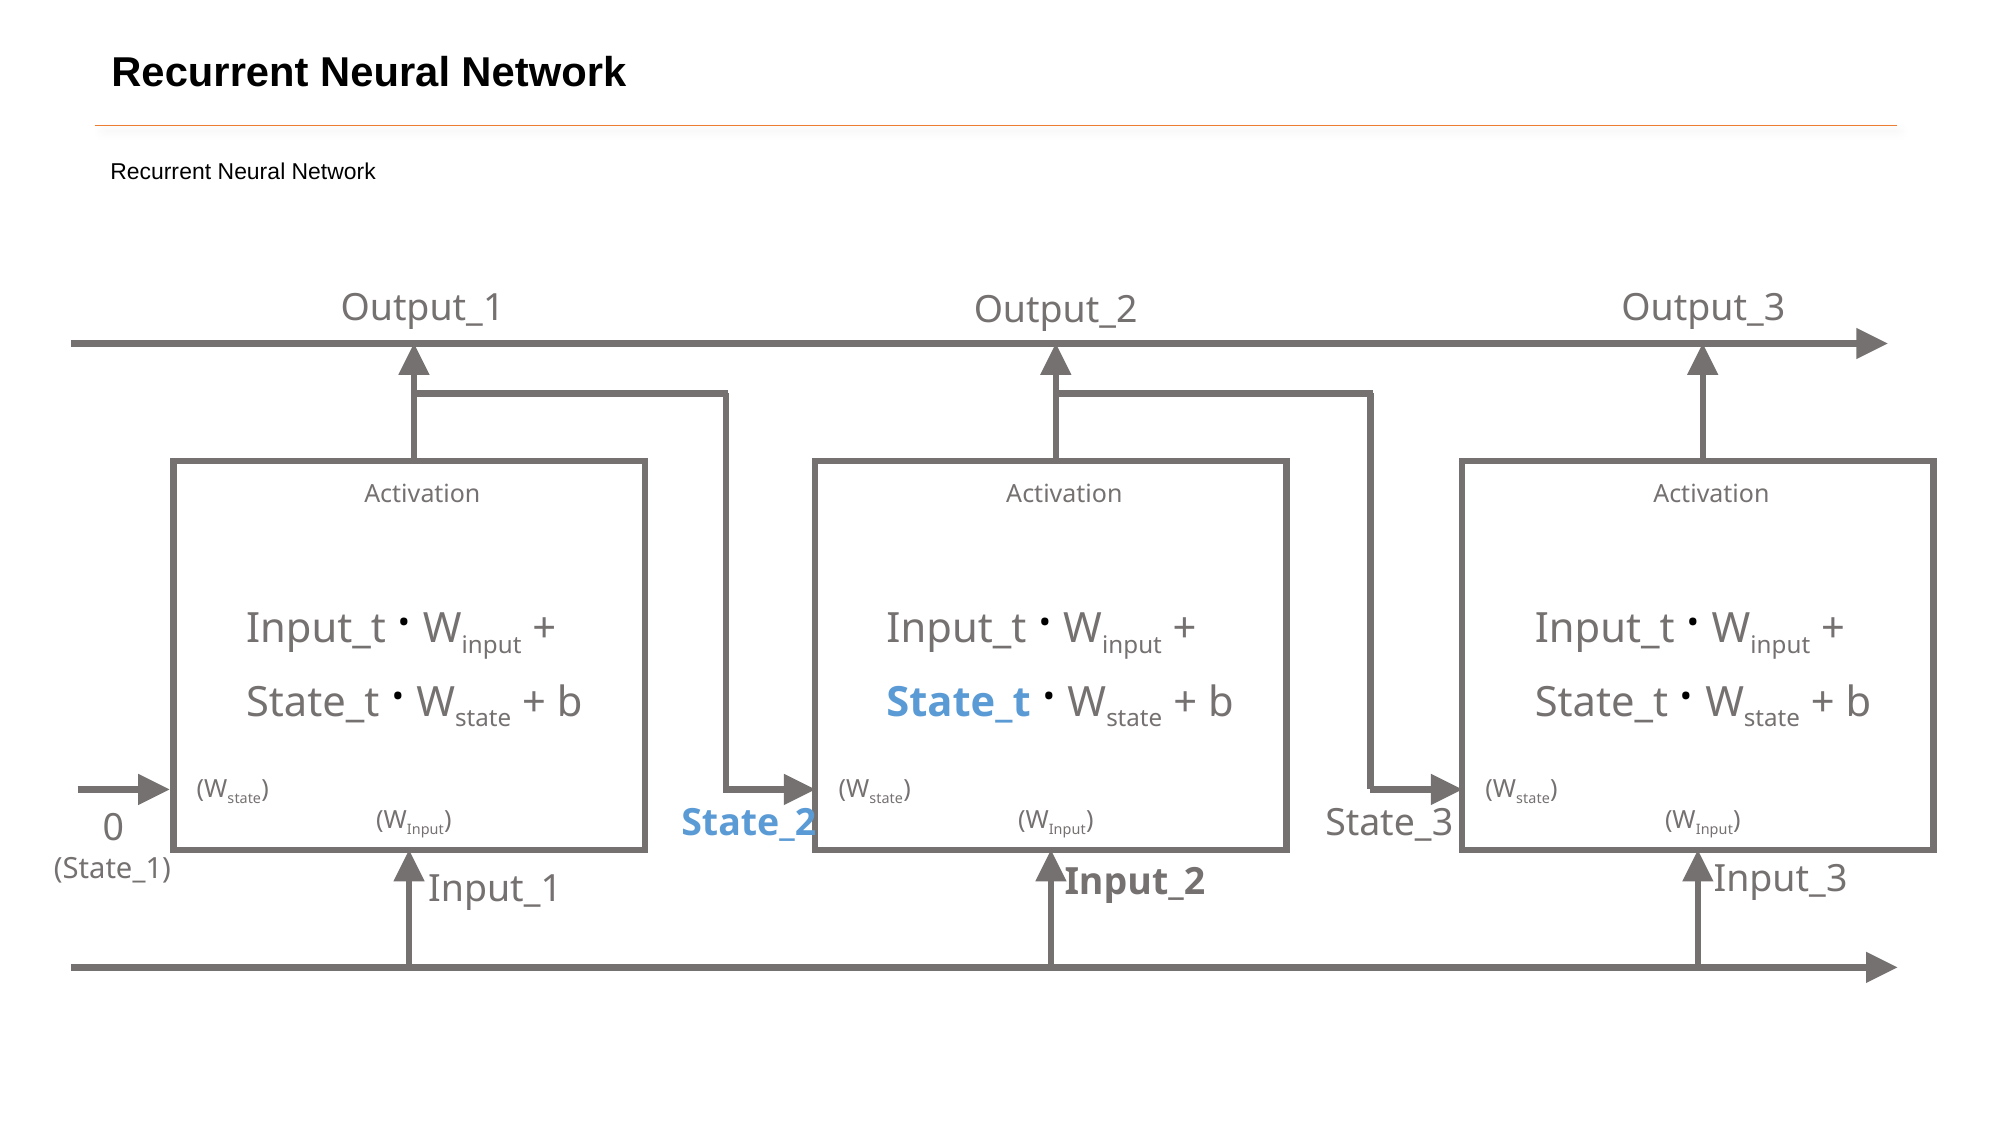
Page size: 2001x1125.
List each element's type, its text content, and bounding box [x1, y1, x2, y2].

text_box (State_1) [39, 842, 173, 893]
text_box 0 [87, 795, 139, 842]
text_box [815, 343, 1287, 968]
text_box Output_1 [325, 275, 520, 336]
text_box Output_2 [959, 277, 1153, 337]
text_box Output_3 [1606, 275, 1801, 336]
text_box Recurrent Neural Network [96, 36, 642, 102]
text_box State_3 [1310, 790, 1462, 851]
text_box Recurrent Neural Network [95, 149, 392, 192]
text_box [1462, 343, 1934, 968]
text_box State_2 [666, 790, 815, 851]
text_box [173, 343, 645, 968]
